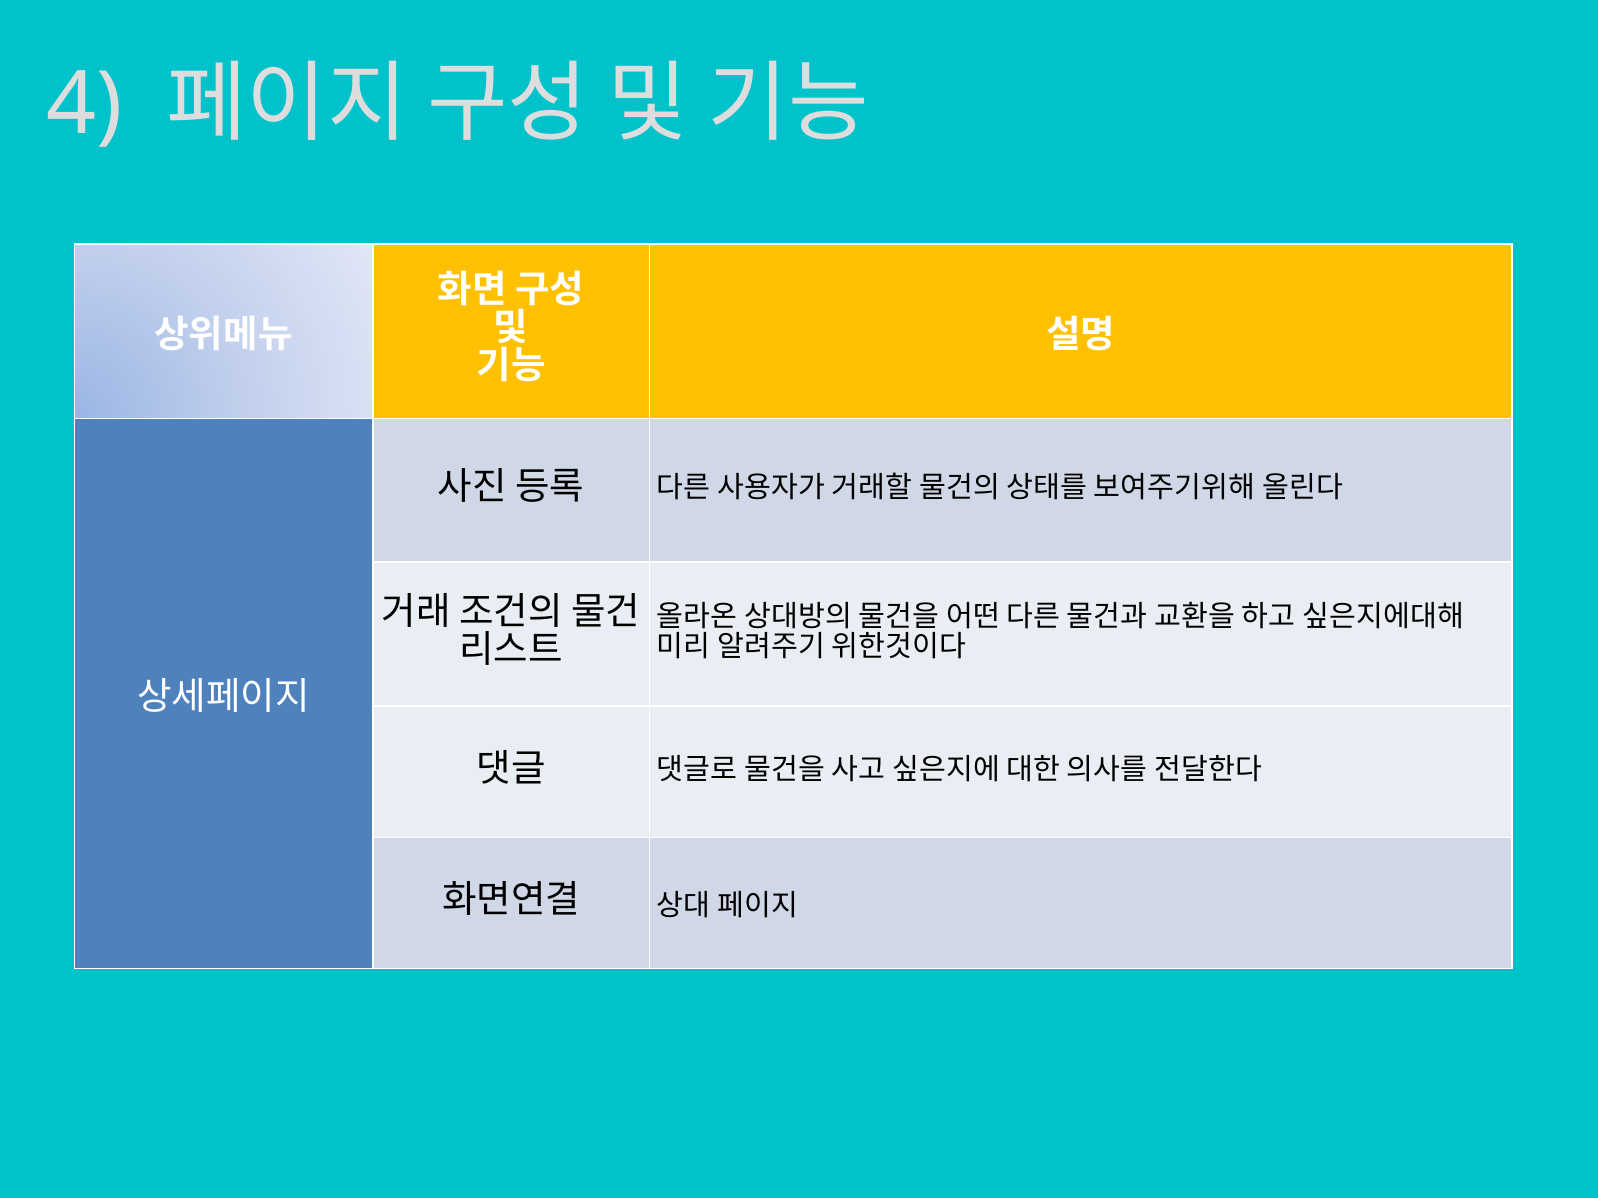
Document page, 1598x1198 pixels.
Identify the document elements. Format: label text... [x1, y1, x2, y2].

table_cell 상대 페이지 [650, 838, 1511, 968]
table_cell 거래 조건의 물건 리스트 [374, 563, 649, 705]
table_cell 상세페이지 [75, 419, 372, 968]
table_cell 화면연결 [374, 838, 649, 968]
text_box 4) 페이지 구성 및 기능 [46, 54, 1106, 151]
table_cell 댓글 [374, 707, 649, 837]
table_cell 올라온 상대방의 물건을 어떤 다른 물건과 교환을 하고 싶은지에대해 미리 알려주기 위한것이다 [650, 563, 1511, 705]
table_cell 댓글로 물건을 사고 싶은지에 대한 의사를 전달한다 [650, 707, 1511, 837]
table_header 설명 [650, 245, 1511, 418]
table_header 상위메뉴 [75, 245, 372, 418]
table_header 화면 구성 및 기능 [374, 245, 649, 418]
table_cell 다른 사용자가 거래할 물건의 상태를 보여주기위해 올린다 [650, 419, 1511, 561]
table_cell 사진 등록 [374, 419, 649, 561]
